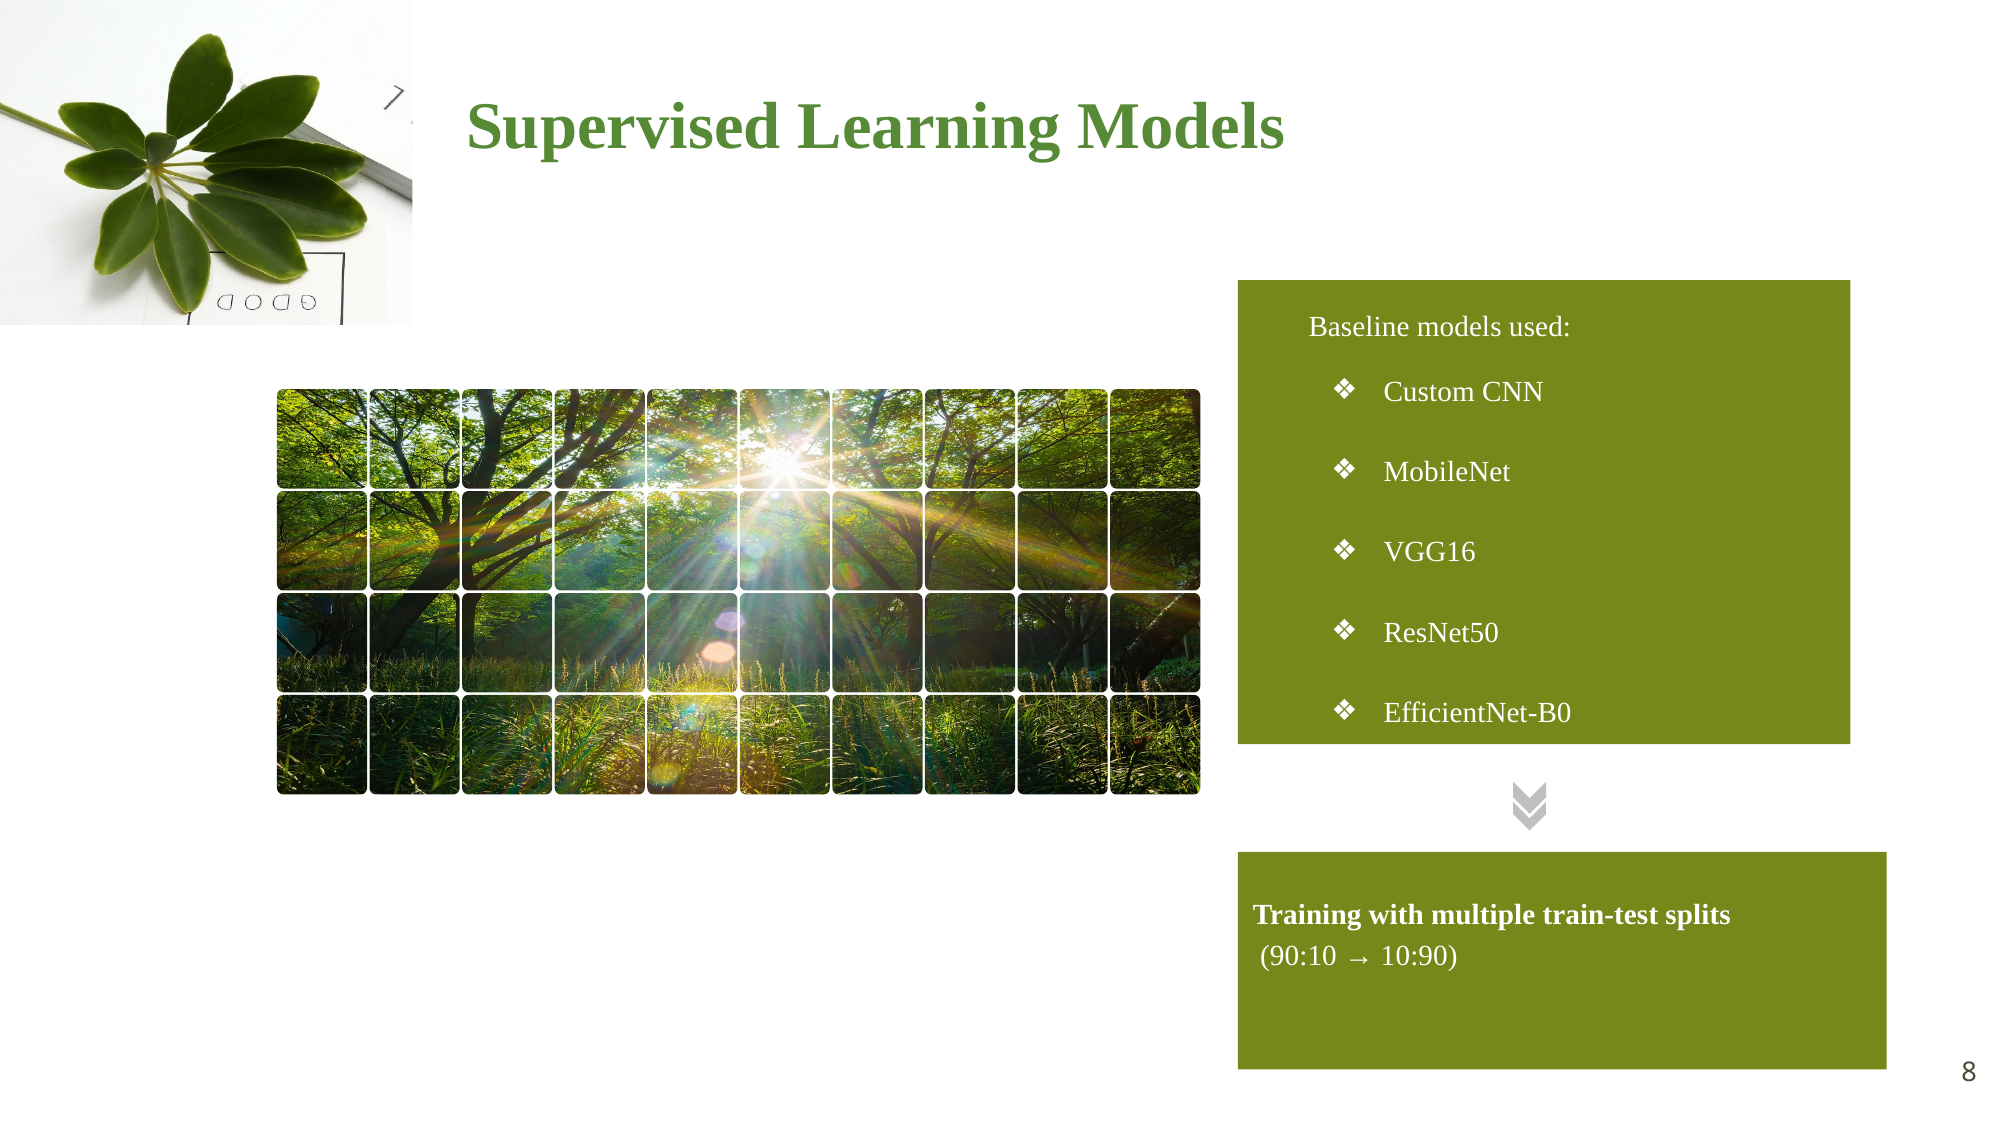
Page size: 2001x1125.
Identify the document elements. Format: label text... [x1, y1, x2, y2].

text_box [1017, 491, 1108, 591]
text_box [924, 389, 1016, 489]
text_box [739, 593, 830, 693]
text_box [832, 389, 923, 489]
text_box [462, 694, 553, 795]
text_box [739, 694, 830, 795]
text_box [924, 694, 1016, 795]
text_box [739, 491, 830, 591]
text_box [369, 593, 460, 693]
text_box Supervised Learning Models [451, 62, 1330, 257]
text_box [1017, 593, 1108, 693]
text_box [1017, 694, 1108, 795]
text_box [1110, 389, 1201, 489]
text_box [369, 491, 460, 591]
text_box Training with multiple train-test splits (90:10 → 10:90) [1237, 851, 1887, 1070]
text_box [276, 593, 368, 693]
text_box [276, 389, 368, 489]
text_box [1496, 773, 1563, 823]
text_box [924, 491, 1016, 591]
text_box [832, 694, 923, 795]
text_box [647, 389, 738, 489]
text_box [276, 491, 368, 591]
text_box [647, 694, 738, 795]
text_box [924, 593, 1016, 693]
text_box [554, 491, 645, 591]
text_box [462, 491, 553, 591]
text_box [1017, 389, 1108, 489]
text_box [647, 593, 738, 693]
text_box Baseline models used: Custom CNN MobileNet VGG16 ResNet50 EfficientNet-B0 [1293, 294, 1795, 776]
text_box [832, 491, 923, 591]
text_box [739, 389, 830, 489]
text_box [462, 593, 553, 693]
text_box [647, 491, 738, 591]
slide_number ‹#› [1871, 1038, 1992, 1125]
text_box [462, 389, 553, 489]
text_box [276, 694, 368, 795]
text_box [554, 593, 645, 693]
text_box [554, 694, 645, 795]
picture [0, 0, 413, 325]
text_box [1110, 694, 1201, 795]
text_box [1237, 280, 1851, 745]
text_box [1110, 491, 1201, 591]
text_box [369, 694, 460, 795]
text_box [554, 389, 645, 489]
text_box [1110, 593, 1201, 693]
text_box [832, 593, 923, 693]
text_box [369, 389, 460, 489]
